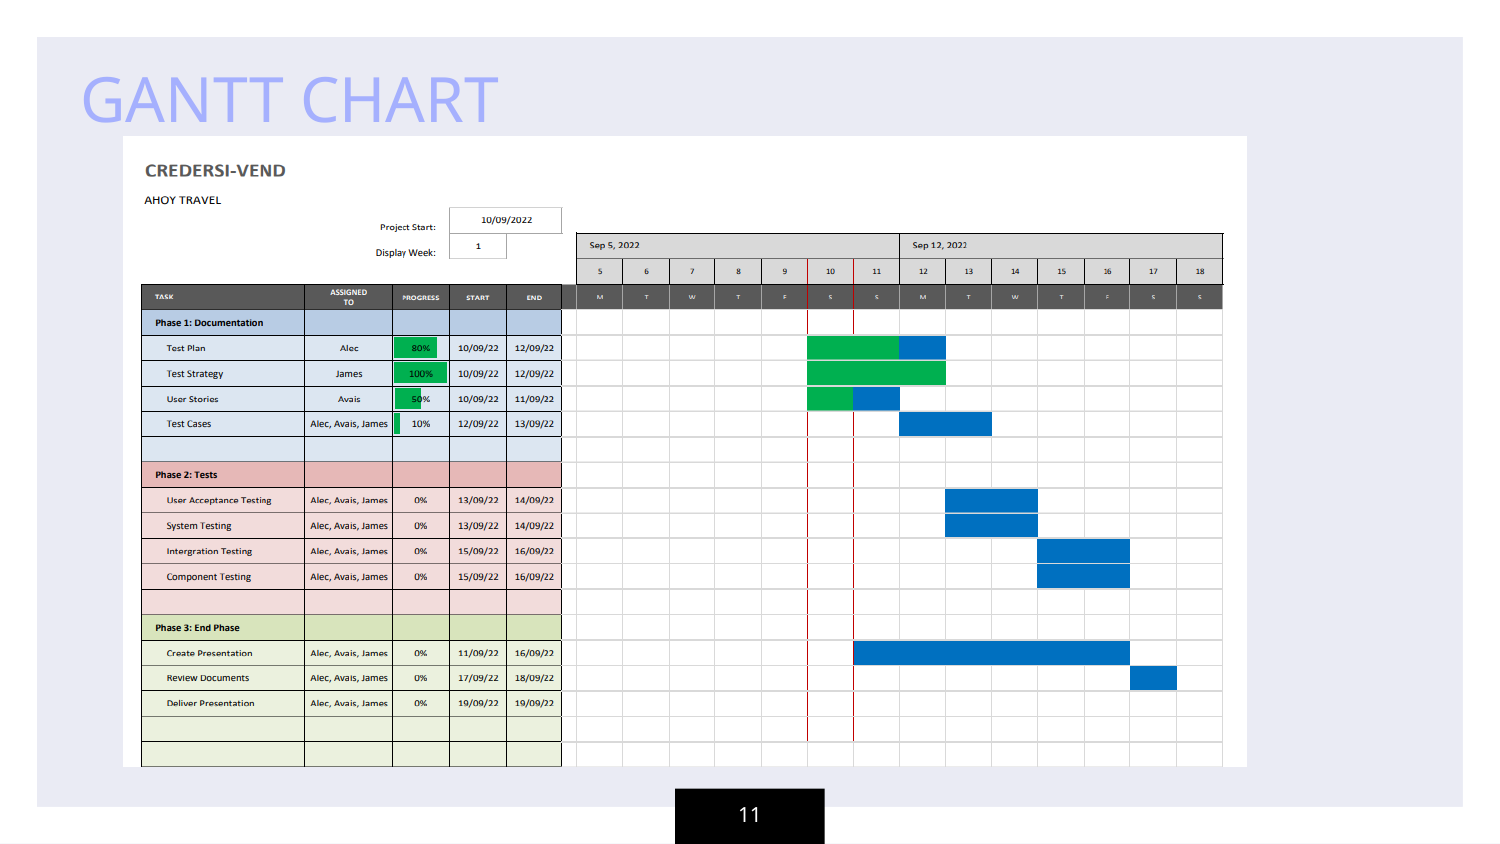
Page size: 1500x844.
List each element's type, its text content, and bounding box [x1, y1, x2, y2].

picture [122, 136, 1247, 768]
slide_number 11 [675, 788, 825, 844]
title GANTT CHART [65, 9, 909, 151]
